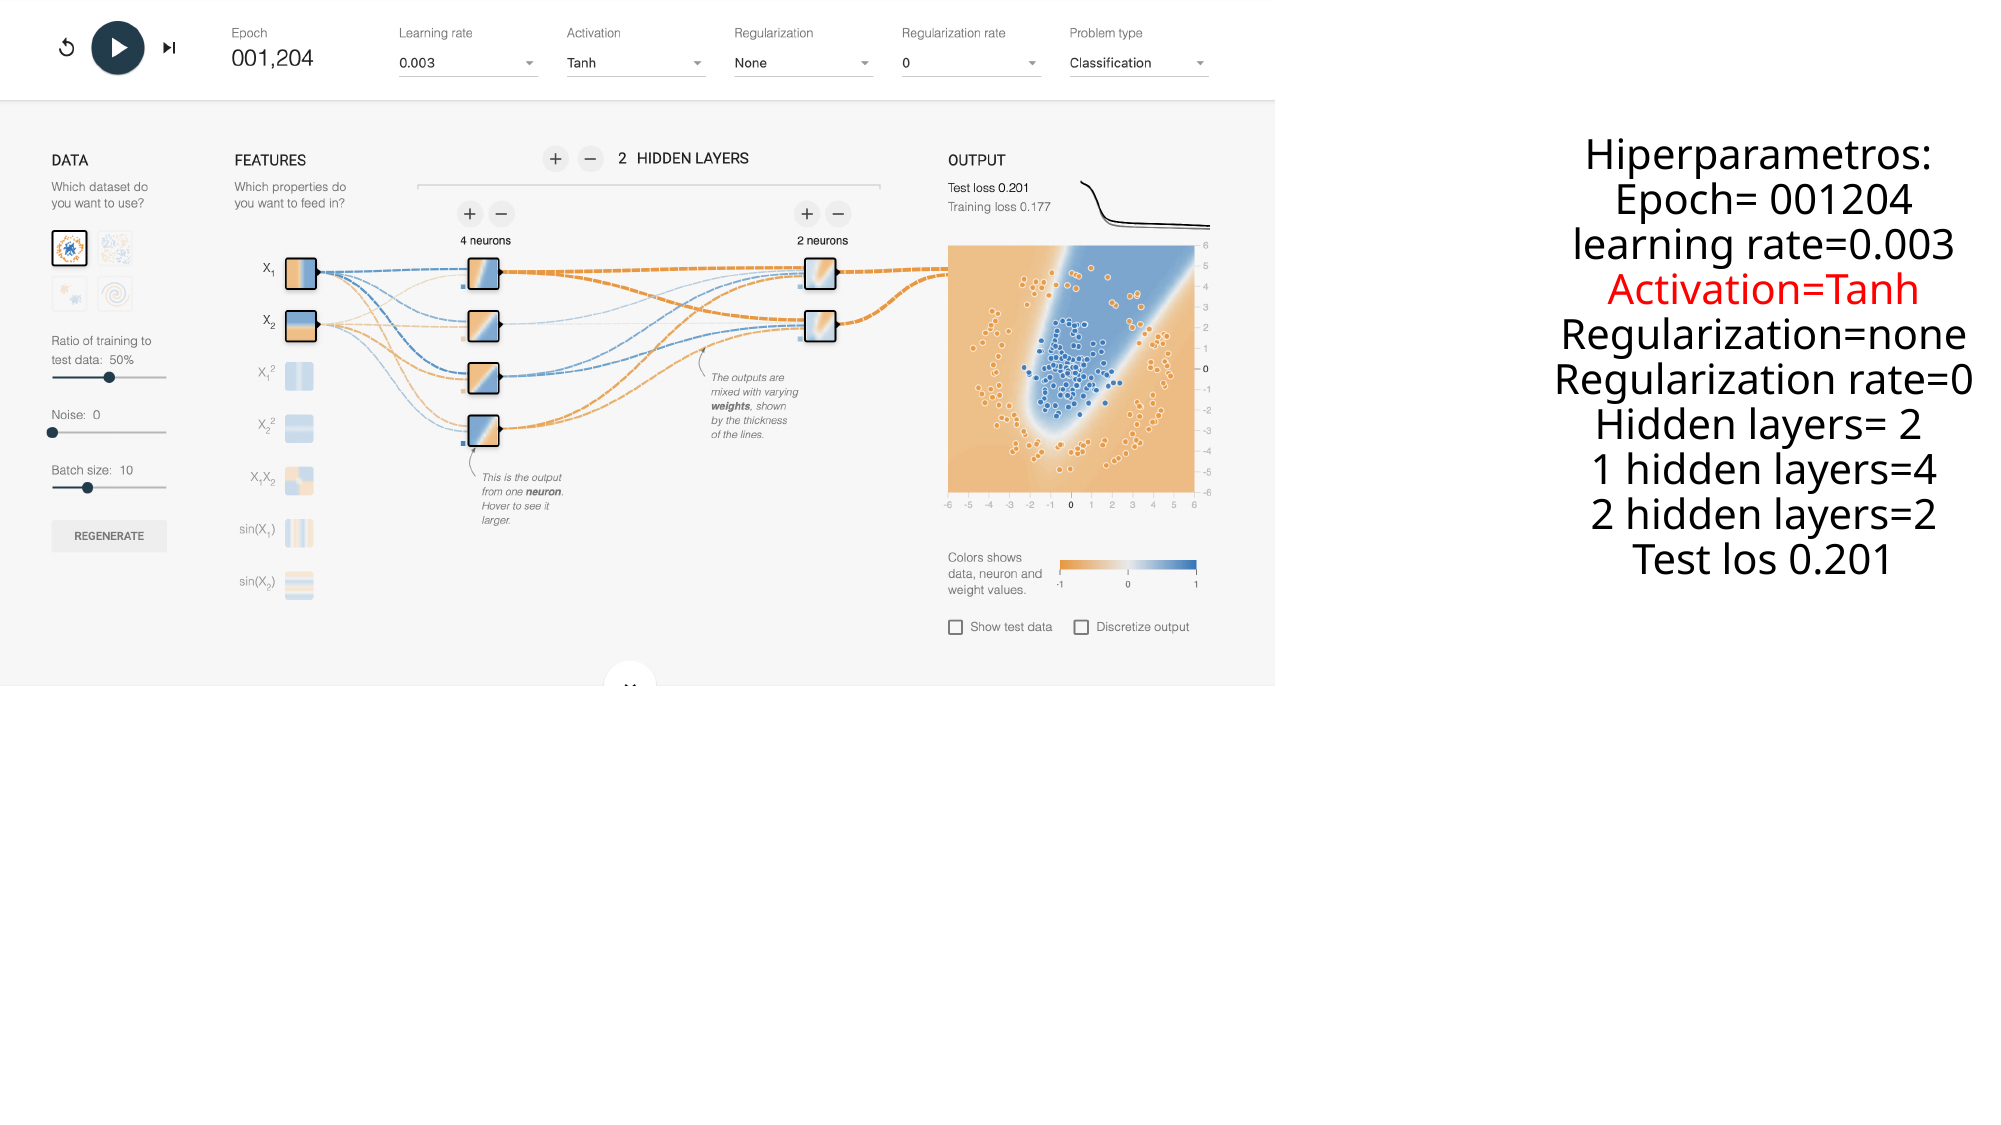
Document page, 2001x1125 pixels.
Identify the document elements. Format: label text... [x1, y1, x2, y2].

title Hiperparametros: Epoch= 001204 learning rate=0.003 Activation=Tanh Regularization=none Regularization rate=0 Hidden layers= 2 1 hidden layers=4 2 hidden layers=2 Test los 0.201 [1513, 188, 2000, 591]
picture [0, 0, 1276, 687]
